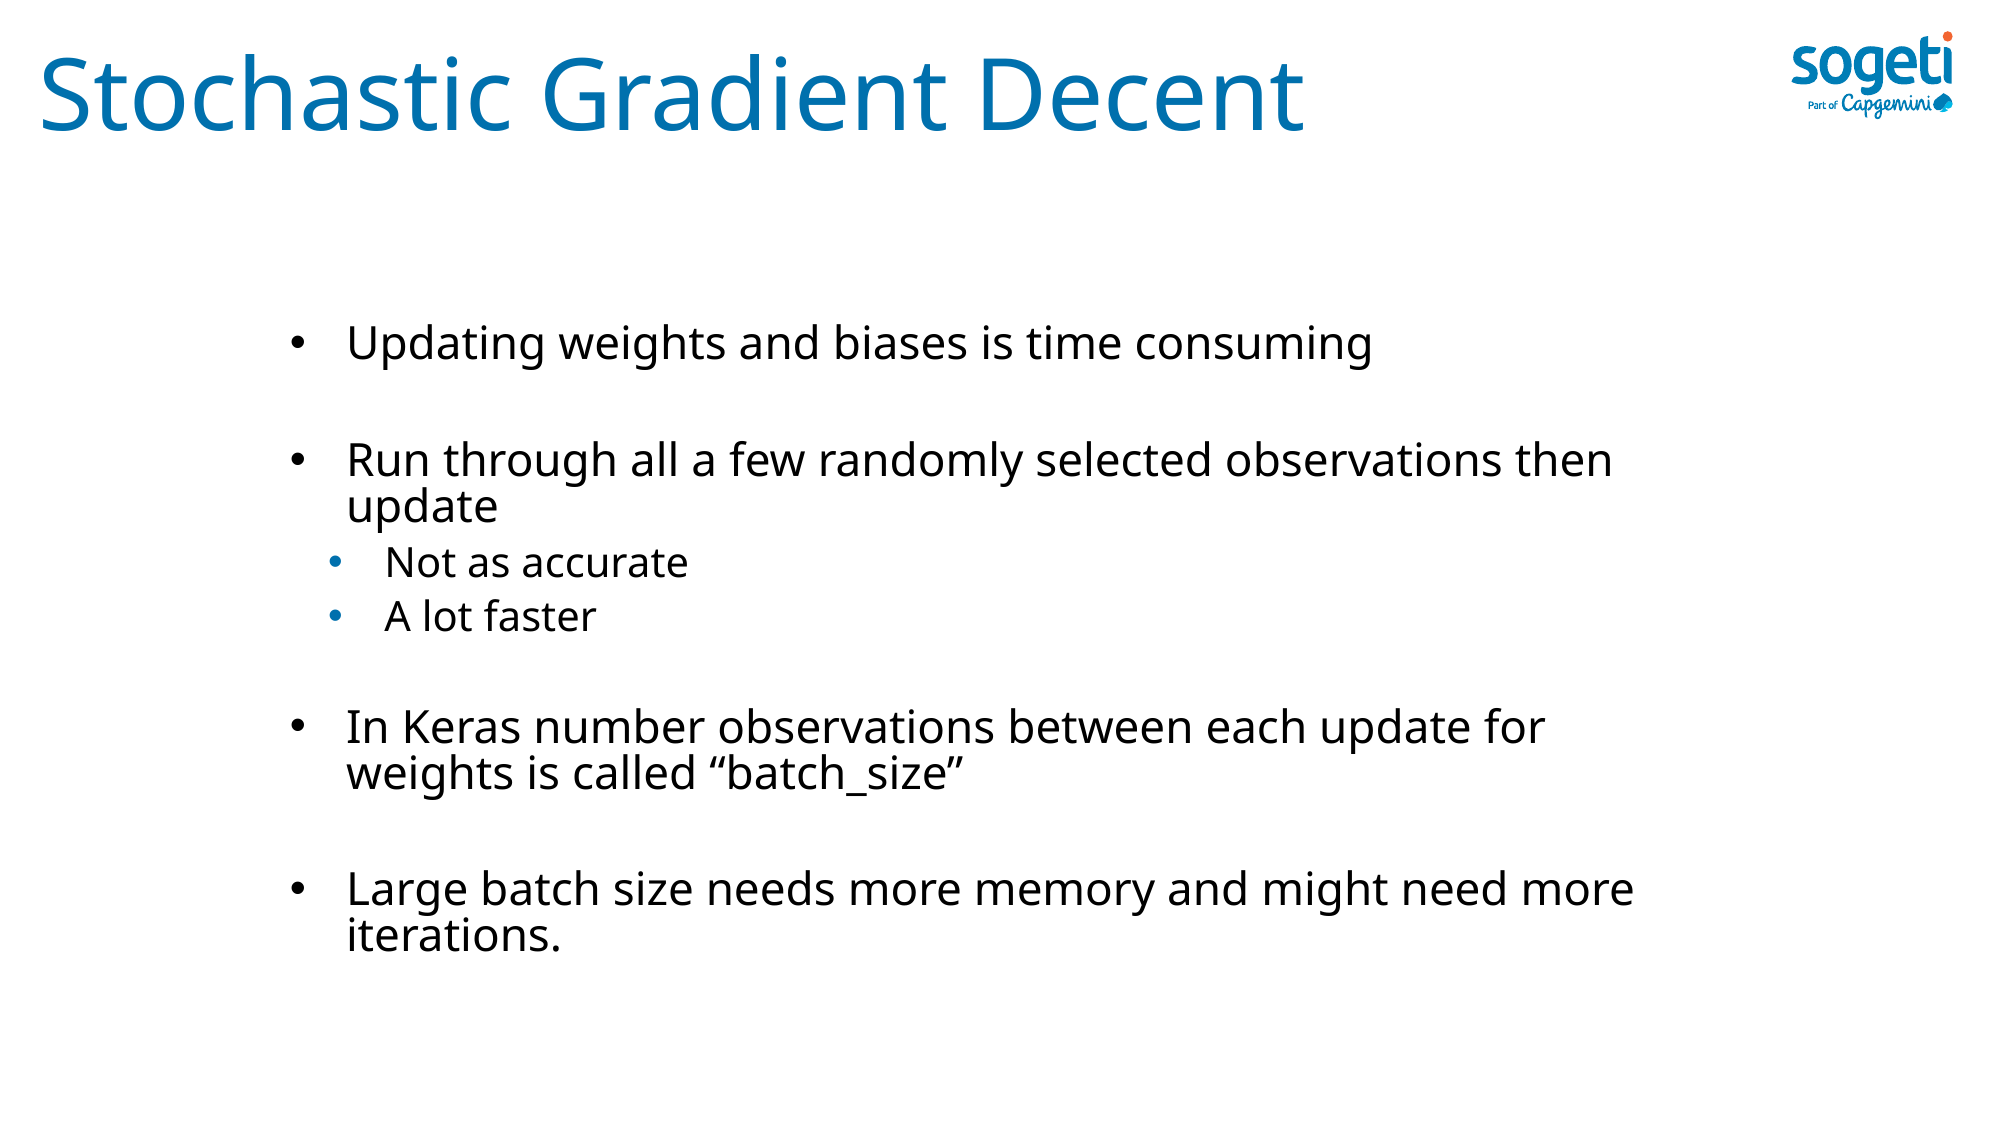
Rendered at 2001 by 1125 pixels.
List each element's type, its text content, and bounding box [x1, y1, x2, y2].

title Stochastic Gradient Decent [38, 44, 1389, 232]
text_box [249, 290, 1626, 1082]
text_box Updating weights and biases is time consuming Run through all a few randomly selected observations then update Not as accurate A lot faster In Keras number observations between each update for weights is called “batch_size” Large batch size needs more memory and might need more iterations. [275, 315, 1652, 1107]
